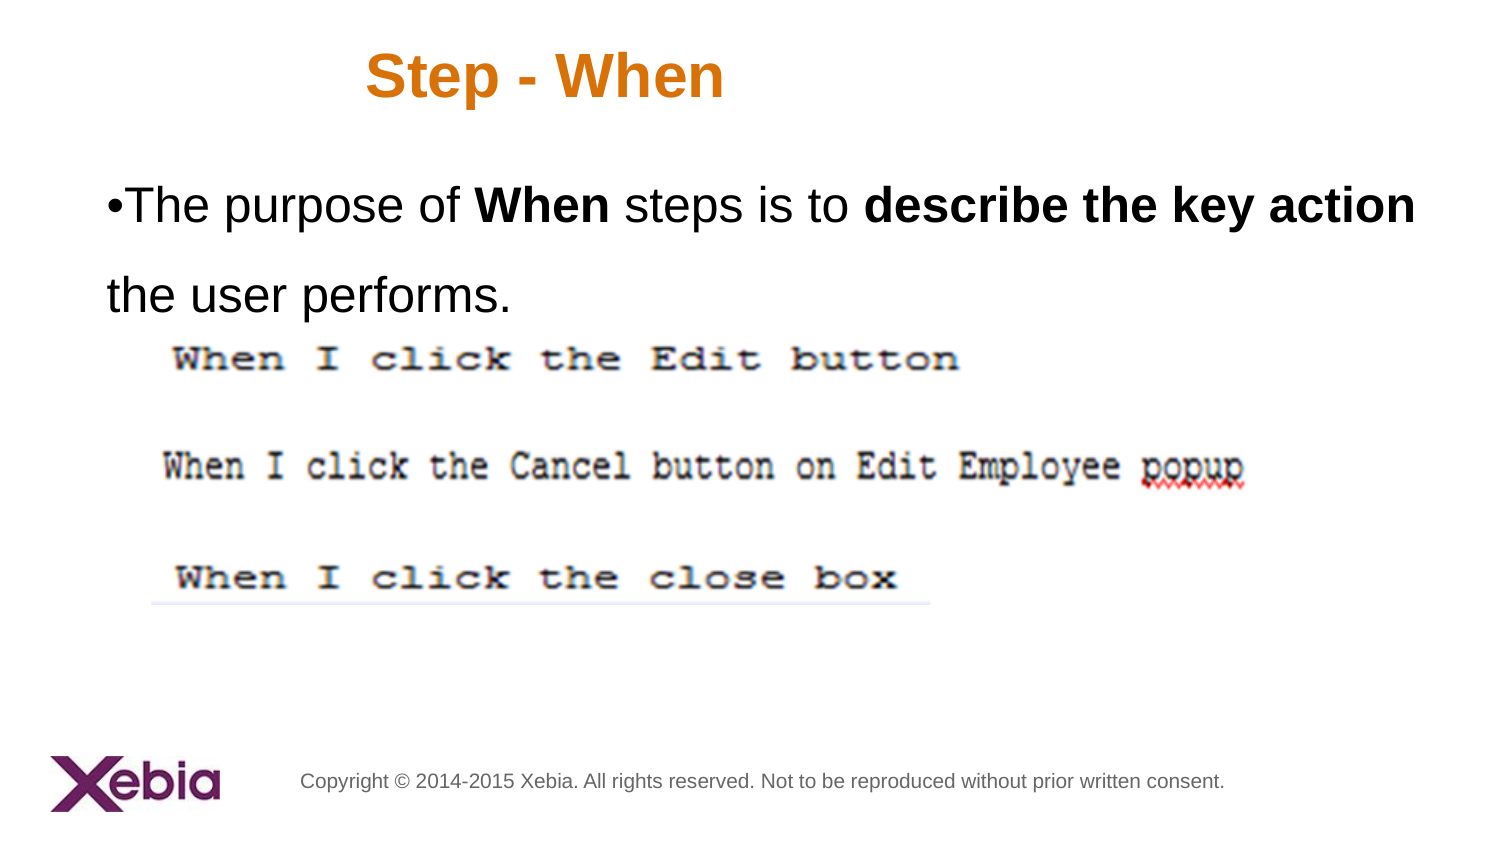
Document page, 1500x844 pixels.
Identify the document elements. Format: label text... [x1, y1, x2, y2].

picture [50, 756, 220, 813]
title •The purpose of When steps is to describe the key action the user performs. [91, 117, 1451, 338]
picture [150, 337, 1251, 606]
title Step - When [50, 7, 1410, 126]
text_box Copyright © 2014-2015 Xebia. All rights reserved. Not to be reproduced without prior written consent. [285, 752, 1401, 808]
